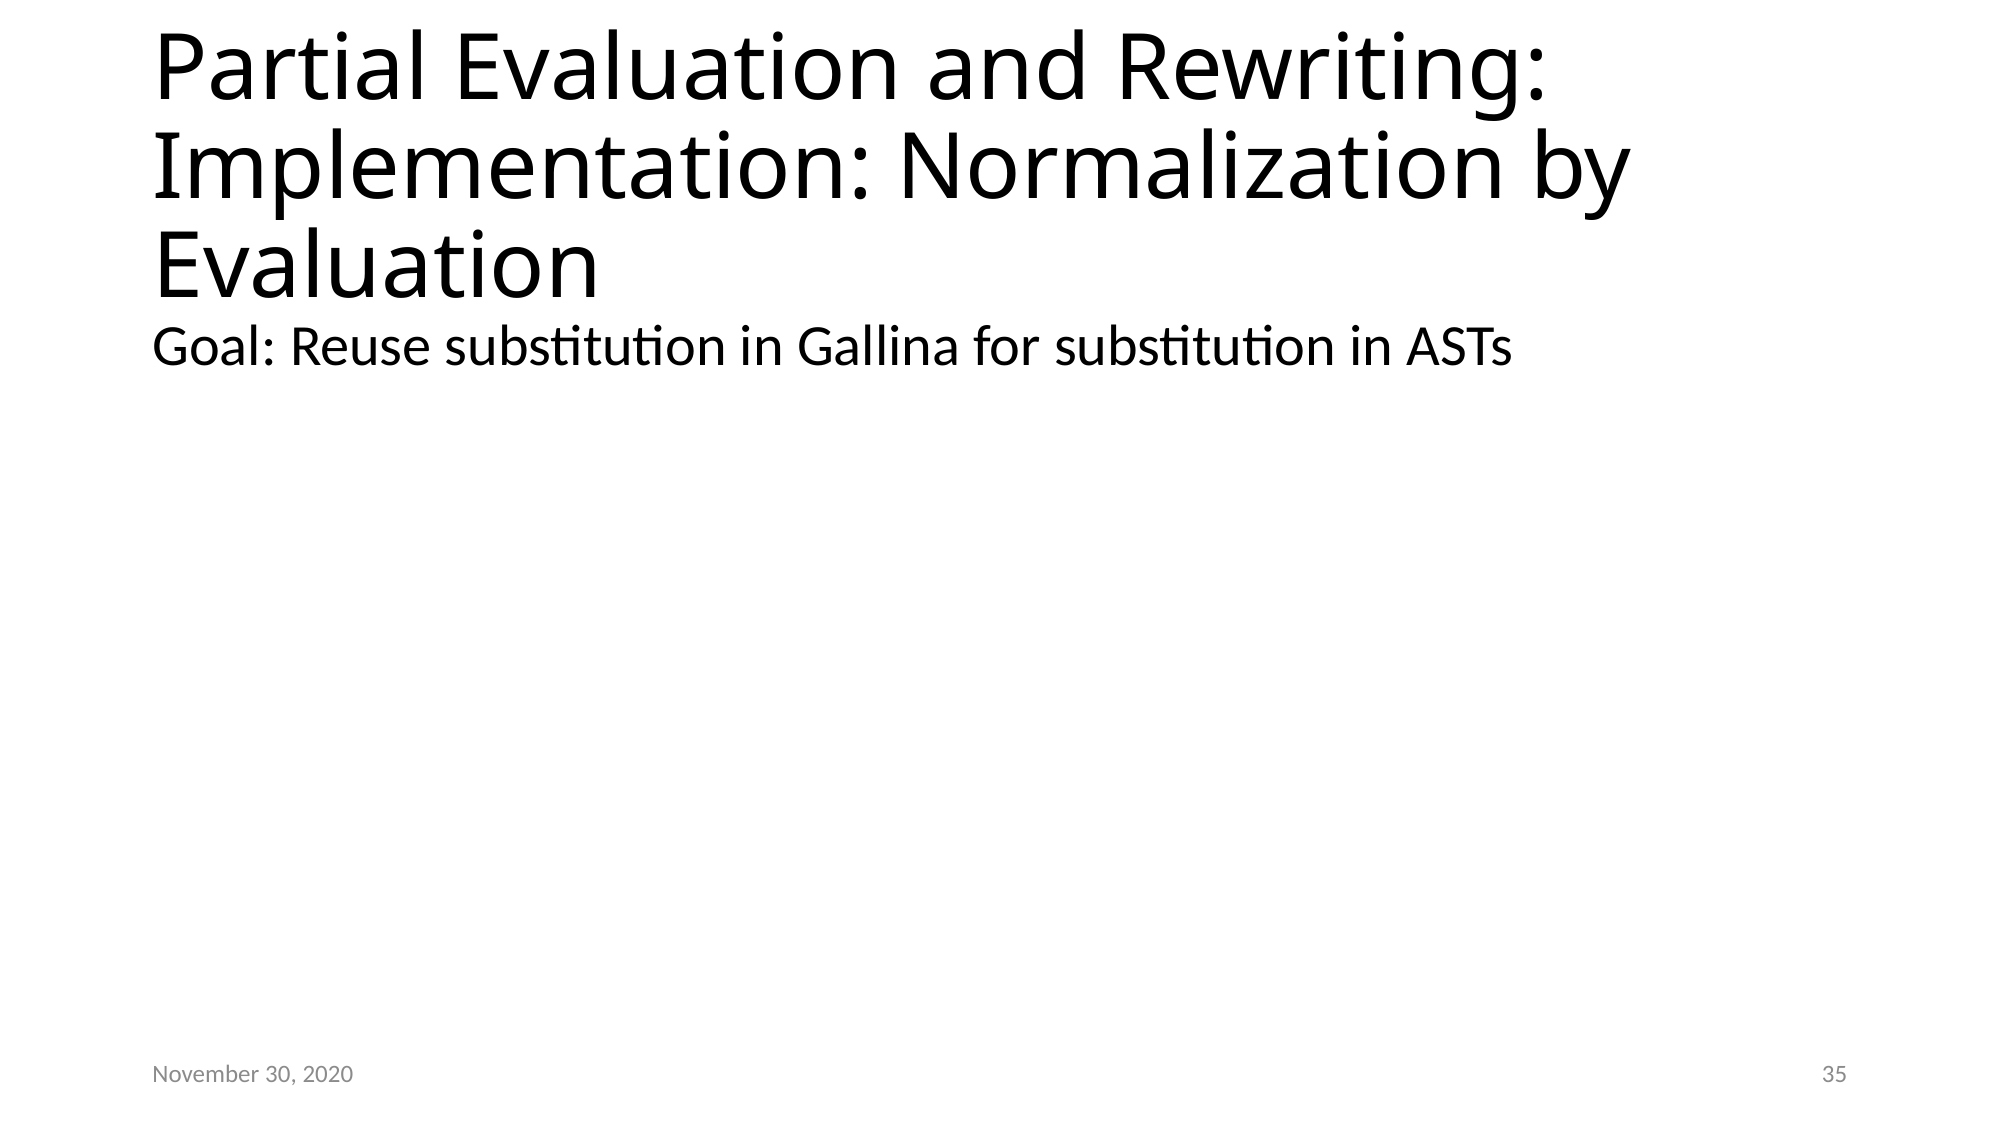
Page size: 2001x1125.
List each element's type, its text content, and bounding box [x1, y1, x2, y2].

slide_number 35 [1412, 1042, 1863, 1103]
title Partial Evaluation and Rewriting: Implementation: Normalization by Evaluation [137, 59, 1863, 278]
list Goal: Reuse substitution in Gallina for substitution in ASTs [137, 299, 1863, 1014]
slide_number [137, 1042, 588, 1103]
